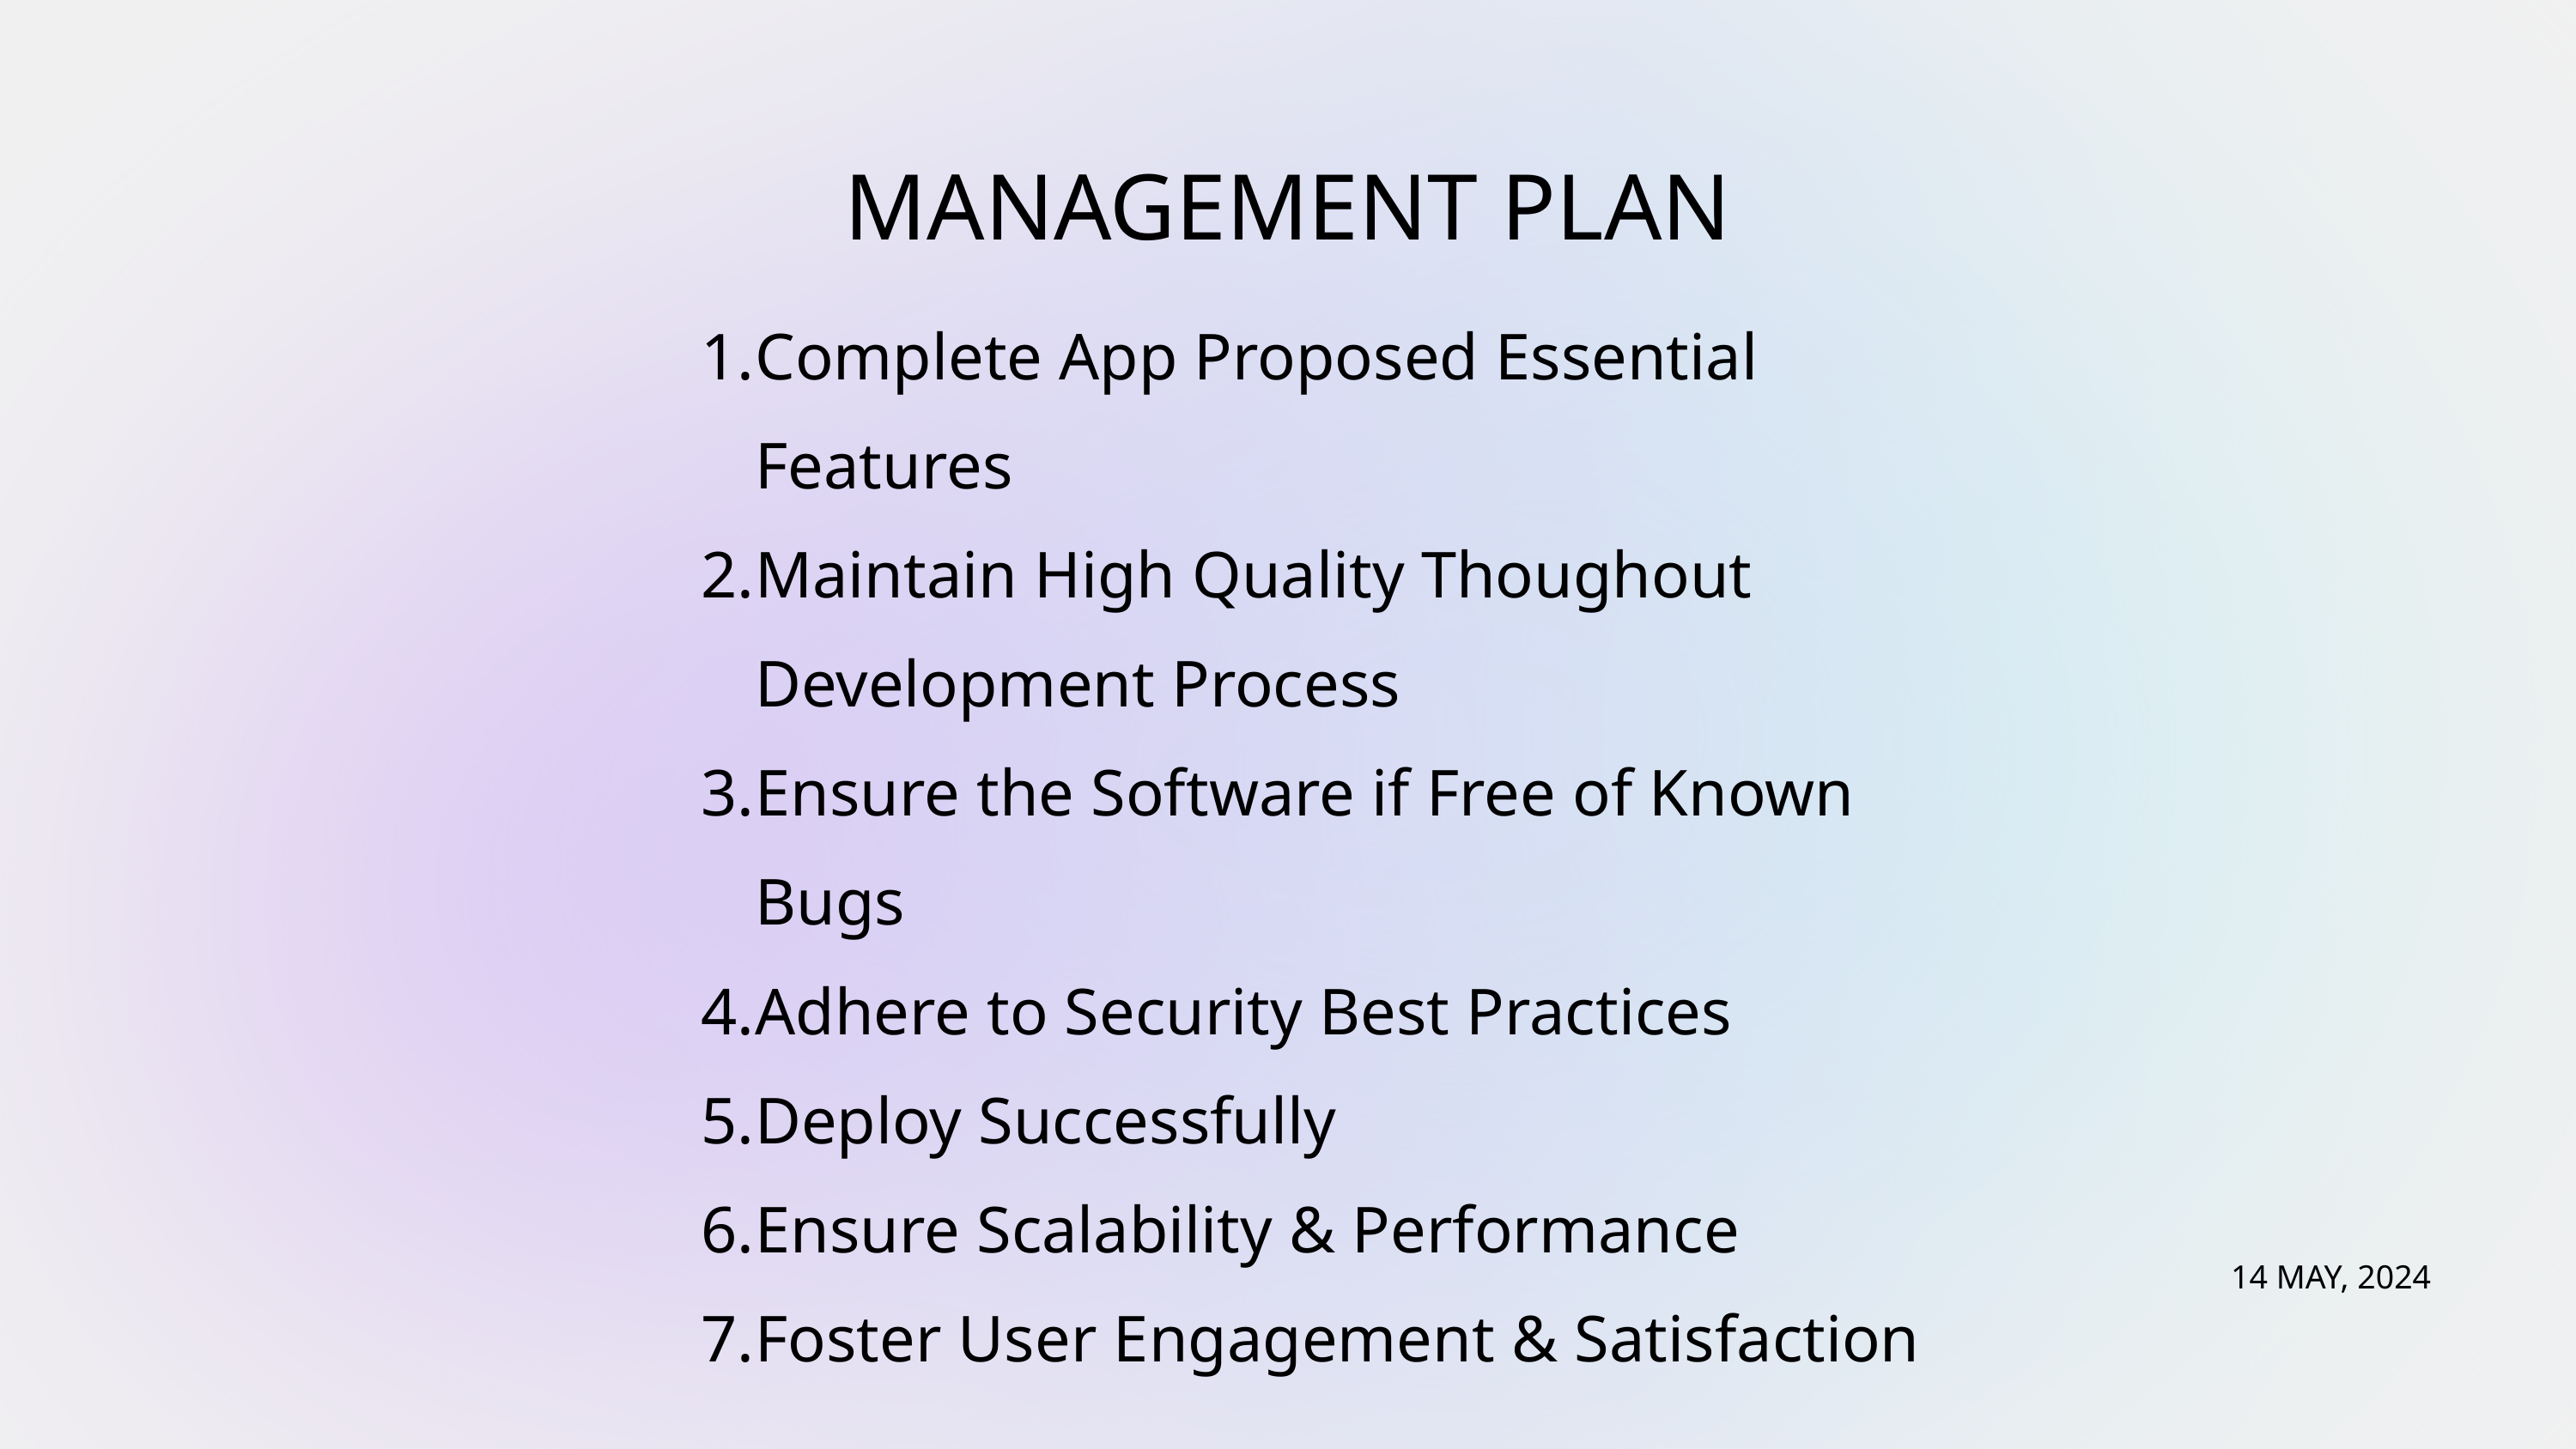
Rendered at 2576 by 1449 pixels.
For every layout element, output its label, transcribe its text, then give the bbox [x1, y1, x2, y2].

text_box Complete App Proposed Essential Features Maintain High Quality Thoughout Development Process Ensure the Software if Free of Known Bugs Adhere to Security Best Practices Deploy Successfully Ensure Scalability & Performance Foster User Engagement & Satisfaction [647, 283, 1974, 1375]
text_box MANAGEMENT PLAN [809, 131, 1767, 258]
text_box [0, 0, 2576, 1449]
text_box 14 MAY, 2024 [1974, 1249, 2432, 1295]
